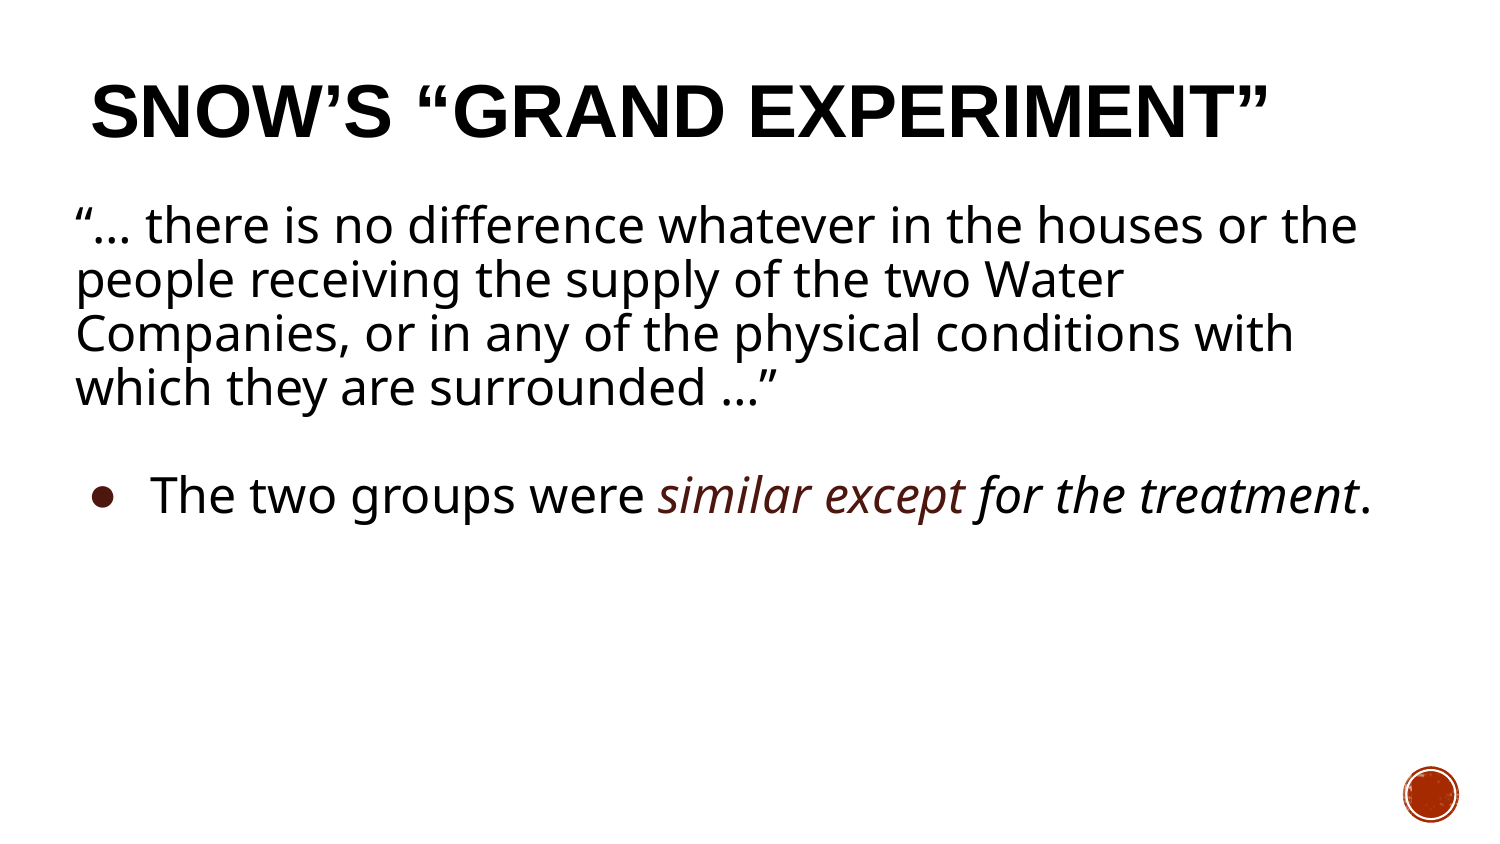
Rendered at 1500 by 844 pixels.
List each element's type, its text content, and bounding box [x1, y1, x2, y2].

list “… there is no difference whatever in the houses or the people receiving the supply of the two Water Companies, or in any of the physical conditions with which they are surrounded …” The two groups were similar except for the treatment. [75, 200, 1425, 697]
title Snow’s “Grand Experiment” [75, 33, 1414, 169]
